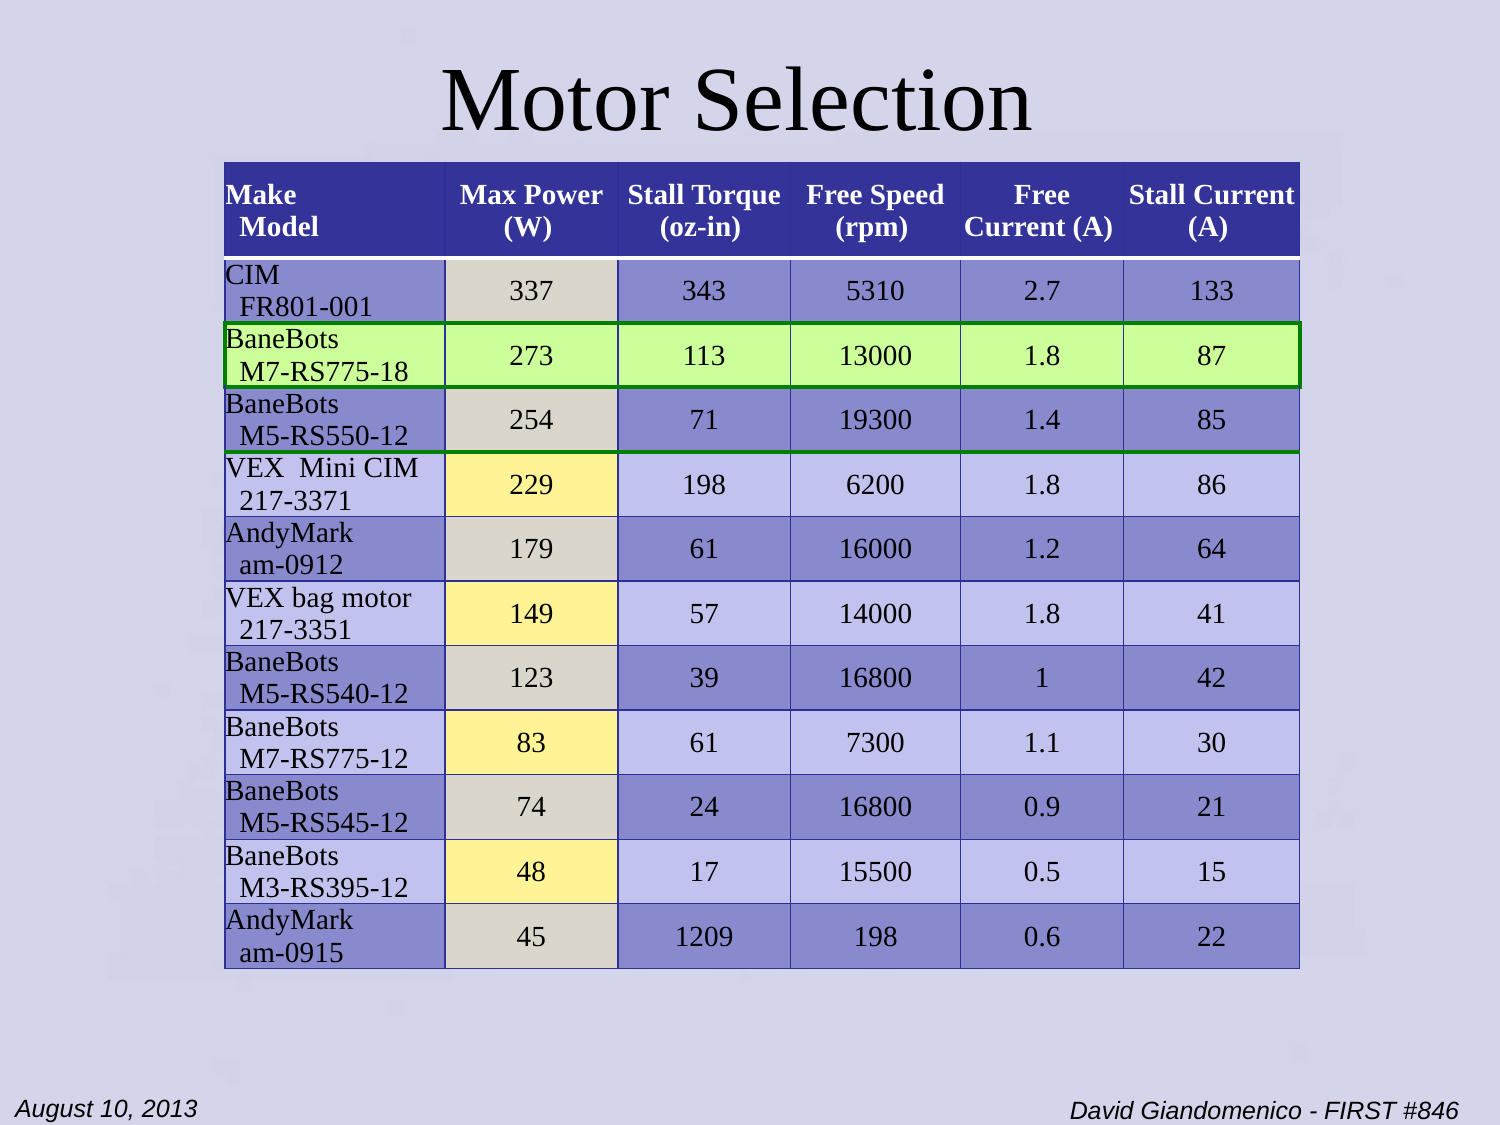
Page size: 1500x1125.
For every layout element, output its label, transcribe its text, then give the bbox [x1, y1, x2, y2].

table_cell 198 [619, 454, 790, 516]
table_cell 41 [1124, 582, 1299, 645]
table_cell BaneBots M7-RS775-12 [226, 711, 444, 774]
table_cell 1.8 [961, 454, 1123, 516]
table_cell 45 [446, 904, 617, 968]
table_cell 19300 [791, 389, 960, 450]
text_box Motor Selection [62, 0, 1413, 188]
table_cell VEX bag motor 217-3351 [226, 582, 444, 645]
table_header Stall Current (A) [1124, 163, 1299, 256]
table_cell 254 [446, 389, 617, 450]
table_cell 1.8 [961, 582, 1123, 645]
table_cell 39 [619, 646, 790, 709]
table_cell BaneBots M5-RS550-12 [226, 389, 444, 450]
table_header Max Power (W) [446, 163, 617, 256]
table_cell 42 [1124, 646, 1299, 709]
table_cell 273 [446, 325, 617, 385]
table_cell 6200 [791, 454, 960, 516]
table_cell 15 [1124, 840, 1299, 903]
table_cell BaneBots M5-RS540-12 [226, 646, 444, 709]
table_cell 1 [961, 646, 1123, 709]
table_cell 1.1 [961, 711, 1123, 774]
table_cell 87 [1124, 325, 1298, 385]
table_cell 5310 [791, 260, 960, 321]
table_cell 13000 [791, 325, 960, 385]
table_cell 15500 [791, 840, 960, 903]
table_cell 14000 [791, 582, 960, 645]
table_cell 61 [619, 517, 790, 580]
table_cell 22 [1124, 904, 1299, 968]
table_cell BaneBots M5-RS545-12 [226, 775, 444, 839]
table_cell 0.6 [961, 904, 1123, 968]
table_cell 7300 [791, 711, 960, 774]
table_cell 1.4 [961, 389, 1123, 450]
table_cell 16800 [791, 775, 960, 839]
table_cell 74 [446, 775, 617, 839]
table_cell CIM FR801-001 [226, 260, 444, 321]
table_header Free Current (A) [961, 163, 1123, 256]
picture [0, 0, 1500, 1125]
table_cell 61 [619, 711, 790, 774]
table_cell 86 [1124, 454, 1299, 516]
table_cell 1209 [619, 904, 790, 968]
table_cell 21 [1124, 775, 1299, 839]
table_cell 337 [446, 260, 617, 321]
table_cell 2.7 [961, 260, 1123, 321]
table_cell 113 [619, 325, 790, 385]
table_header Stall Torque (oz-in) [619, 163, 790, 256]
table_cell 198 [791, 904, 960, 968]
table_cell 16800 [791, 646, 960, 709]
table_cell 85 [1124, 389, 1299, 450]
table_cell 0.5 [961, 840, 1123, 903]
table_cell 48 [446, 840, 617, 903]
table_cell 123 [446, 646, 617, 709]
table_cell 57 [619, 582, 790, 645]
table_cell 179 [446, 517, 617, 580]
table_cell 1.2 [961, 517, 1123, 580]
table_cell 17 [619, 840, 790, 903]
table_cell BaneBots M7-RS775-18 [227, 325, 444, 385]
table_cell 1.8 [961, 325, 1123, 385]
table_cell AndyMark am-0912 [226, 517, 444, 580]
table_cell 229 [446, 454, 617, 516]
table_cell 64 [1124, 517, 1299, 580]
table_cell 343 [619, 260, 790, 321]
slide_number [0, 1084, 351, 1125]
table_cell 149 [446, 582, 617, 645]
table_cell 24 [619, 775, 790, 839]
table_header Make Model [226, 163, 444, 256]
table_cell 71 [619, 389, 790, 450]
table_cell 133 [1124, 260, 1299, 321]
table_cell VEX Mini CIM 217-3371 [226, 454, 444, 516]
table_cell 0.9 [961, 775, 1123, 839]
table_header Free Speed (rpm) [791, 163, 960, 256]
table_cell AndyMark am-0915 [226, 904, 444, 968]
table_cell BaneBots M3-RS395-12 [226, 840, 444, 903]
footer David Giandomenico - FIRST #846 [999, 1087, 1476, 1125]
table_cell 30 [1124, 711, 1299, 774]
table_cell 16000 [791, 517, 960, 580]
